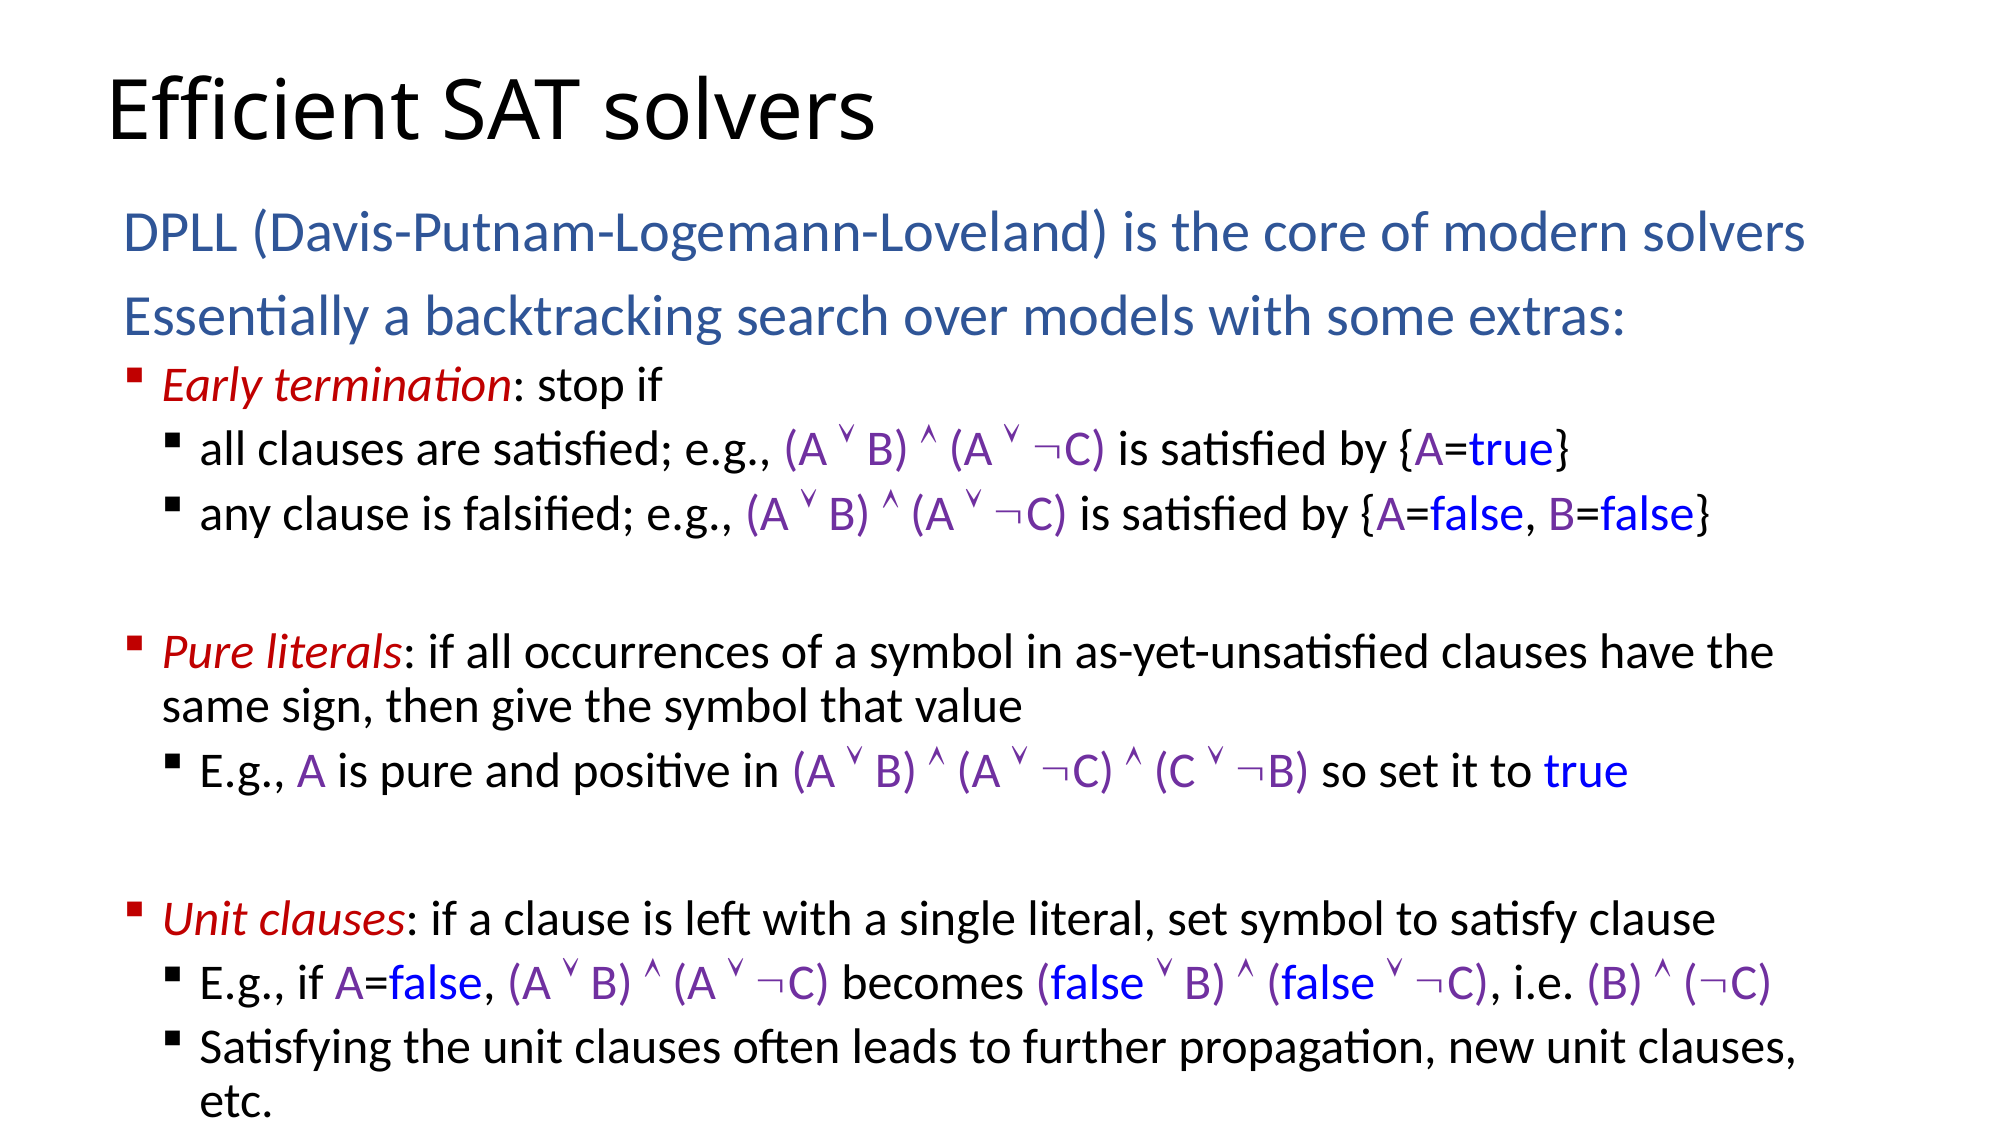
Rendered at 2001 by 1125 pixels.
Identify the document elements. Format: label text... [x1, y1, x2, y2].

title Efficient SAT solvers [90, 60, 1816, 164]
list DPLL (Davis-Putnam-Logemann-Loveland) is the core of modern solvers Essentially a backtracking search over models with some extras: Early termination: stop if all clauses are satisfied; e.g., (A  B)  (A  C) is satisfied by {A=true} any clause is falsified; e.g., (A  B)  (A  C) is satisfied by {A=false, B=false} Pure literals: if all occurrences of a symbol in as-yet-unsatisfied clauses have the same sign, then give the symbol that value E.g., A is pure and positive in (A  B)  (A  C)  (C  B) so set it to true Unit clauses: if a clause is left with a single literal, set symbol to satisfy clause E.g., if A=false, (A  B)  (A  C) becomes (false  B)  (false  C), i.e. (B)  (C) Satisfying the unit clauses often leads to further propagation, new unit clauses, etc. [109, 193, 1891, 1065]
